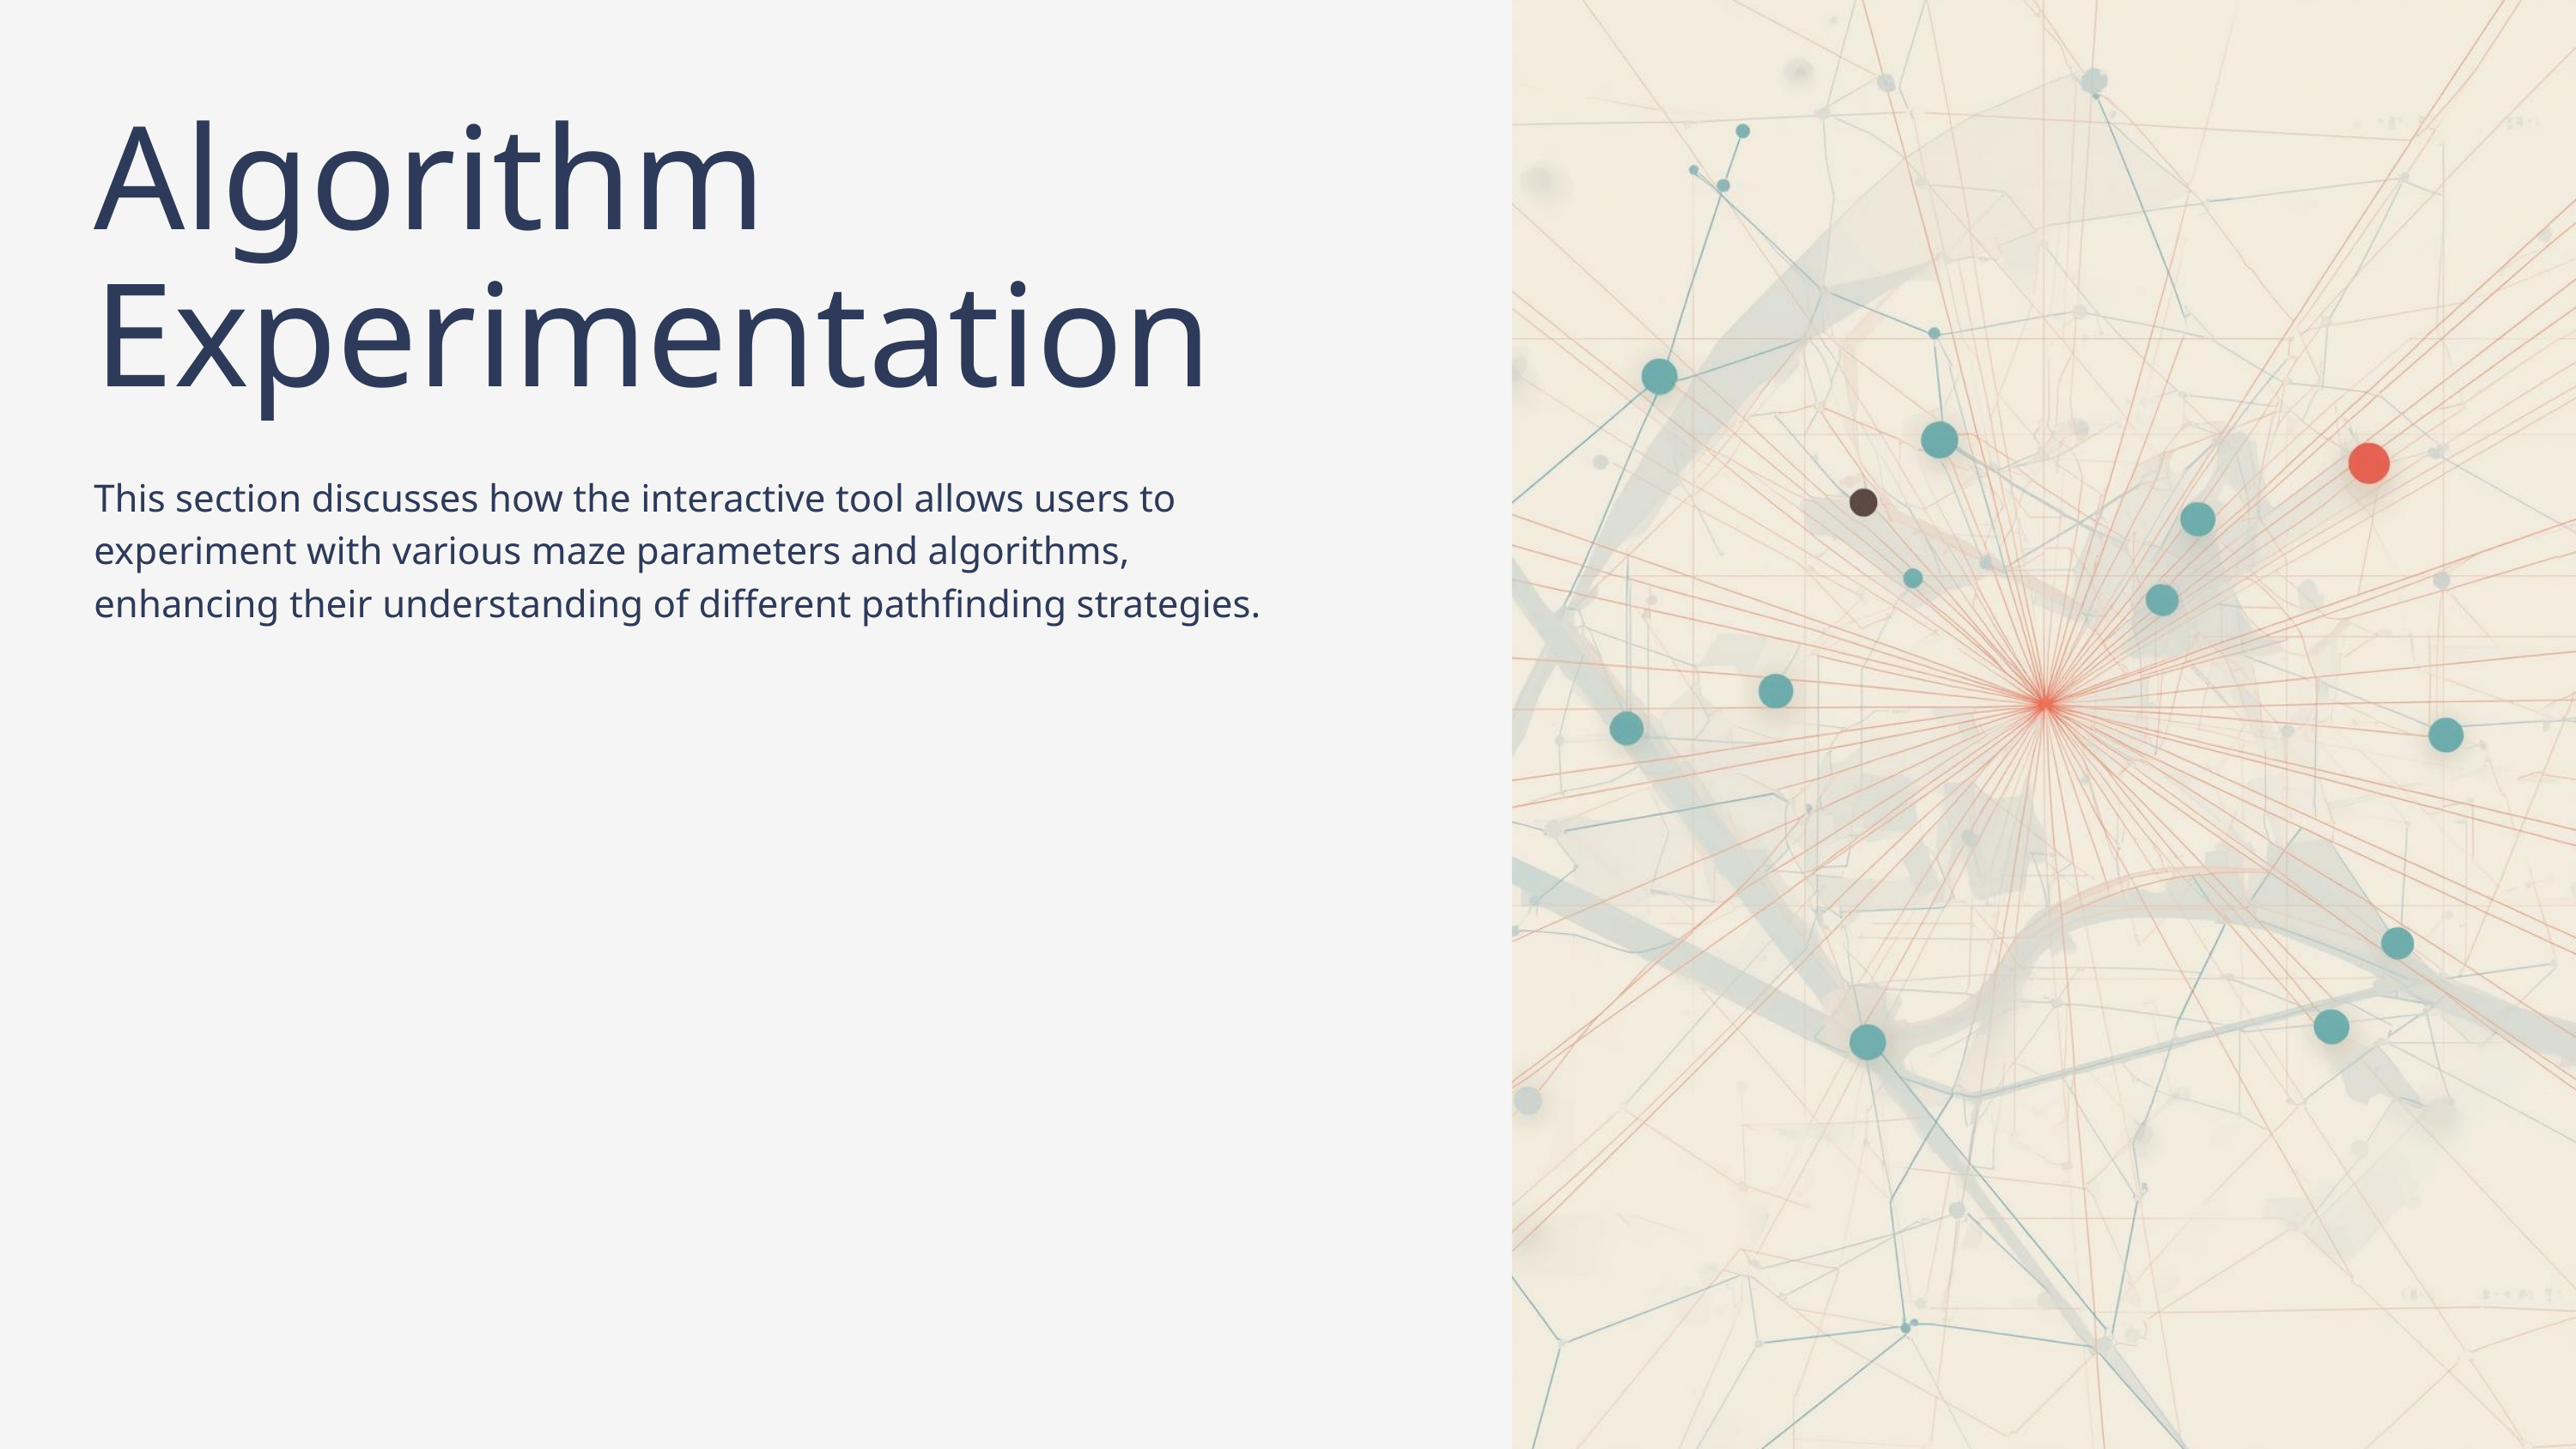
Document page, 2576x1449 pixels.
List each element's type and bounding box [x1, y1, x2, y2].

text_box [1511, 0, 2576, 1449]
text_box [94, 94, 1267, 622]
